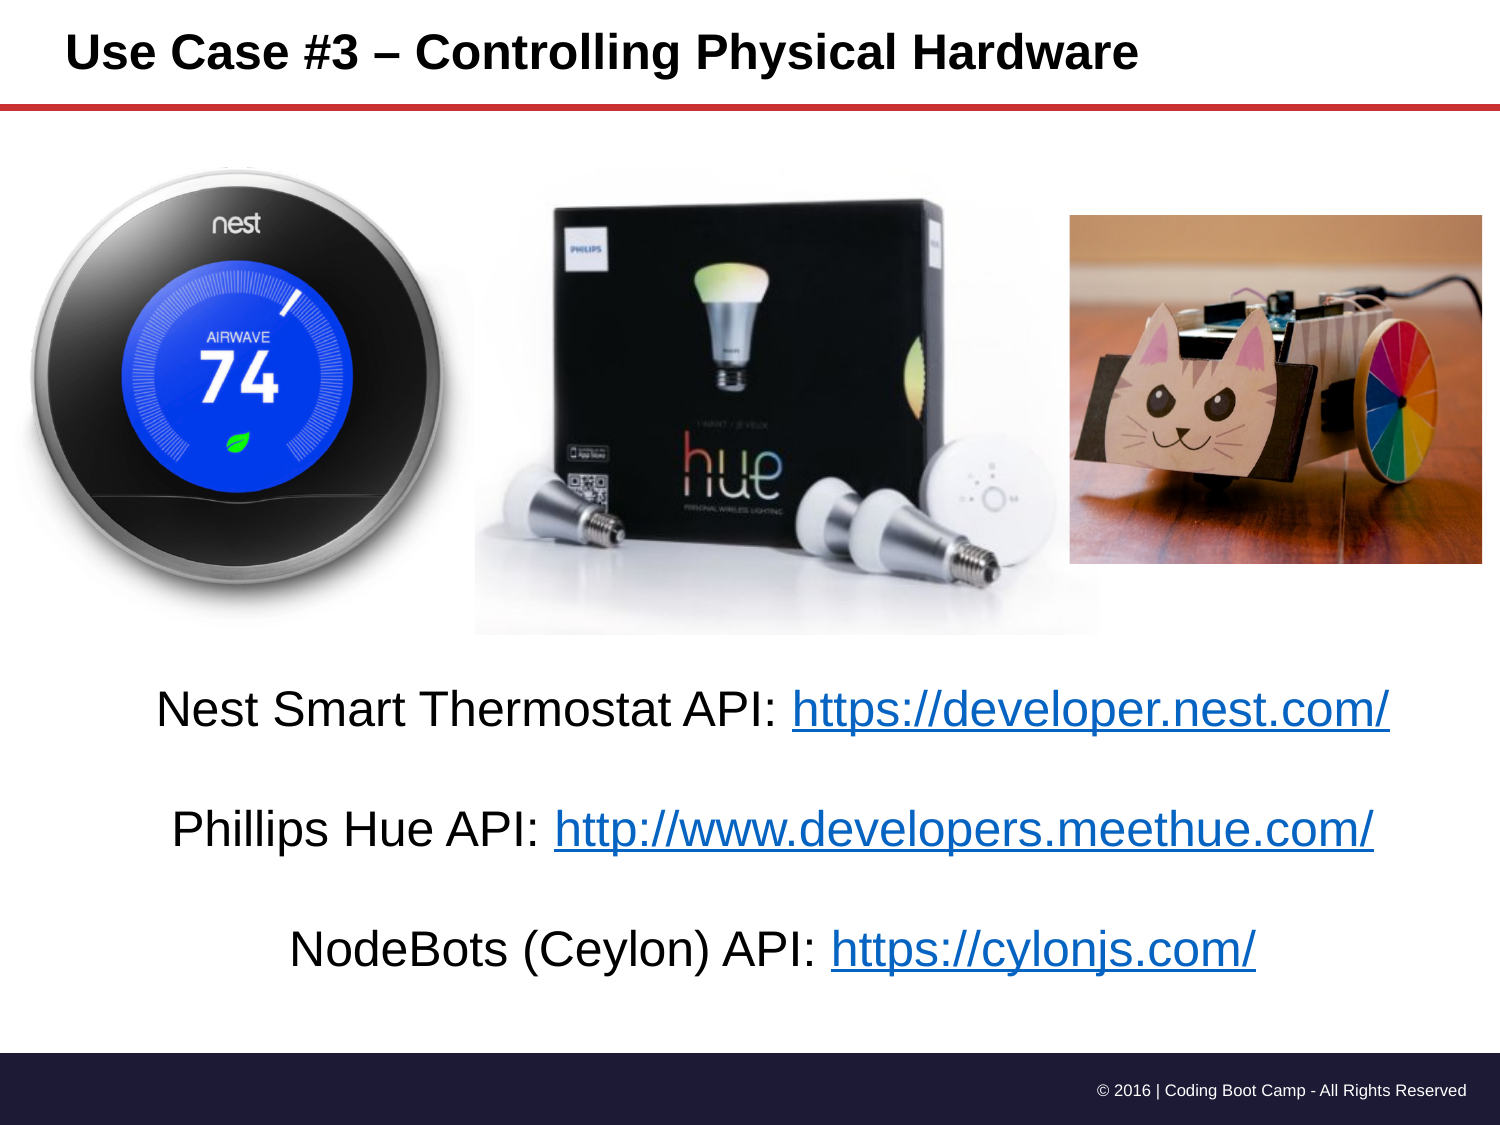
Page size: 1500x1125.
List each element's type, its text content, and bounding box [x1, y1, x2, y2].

title Use Case #3 – Controlling Physical Hardware [50, 0, 1175, 108]
picture [0, 163, 1483, 640]
text_box Nest Smart Thermostat API: https://developer.nest.com/ Phillips Hue API: http://www.developers.meethue.com/ NodeBots (Ceylon) API: https://cylonjs.com/ [49, 668, 1459, 1096]
